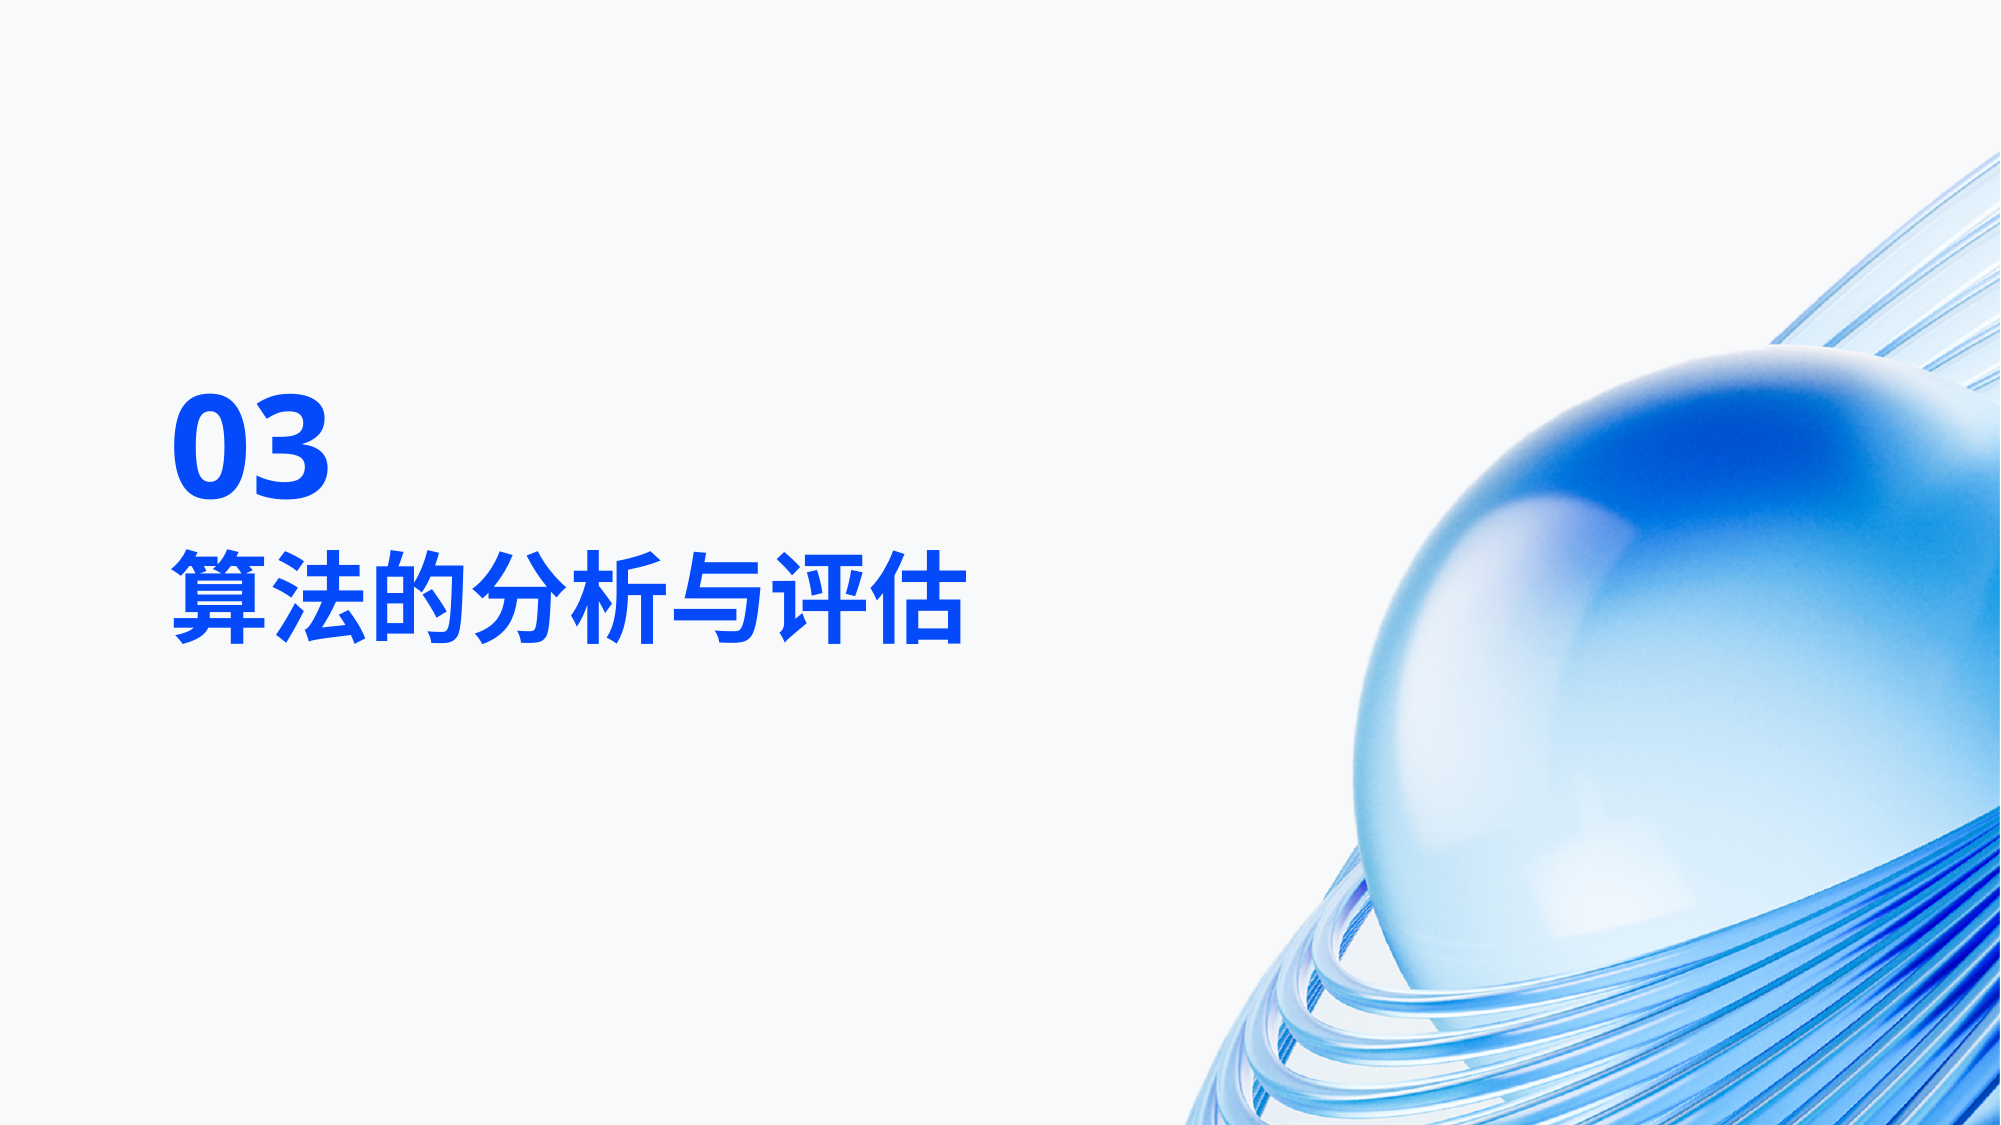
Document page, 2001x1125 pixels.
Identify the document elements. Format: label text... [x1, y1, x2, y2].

picture [0, 0, 2000, 1125]
title 算法的分析与评估 [154, 527, 1167, 830]
list 03 [154, 302, 544, 527]
